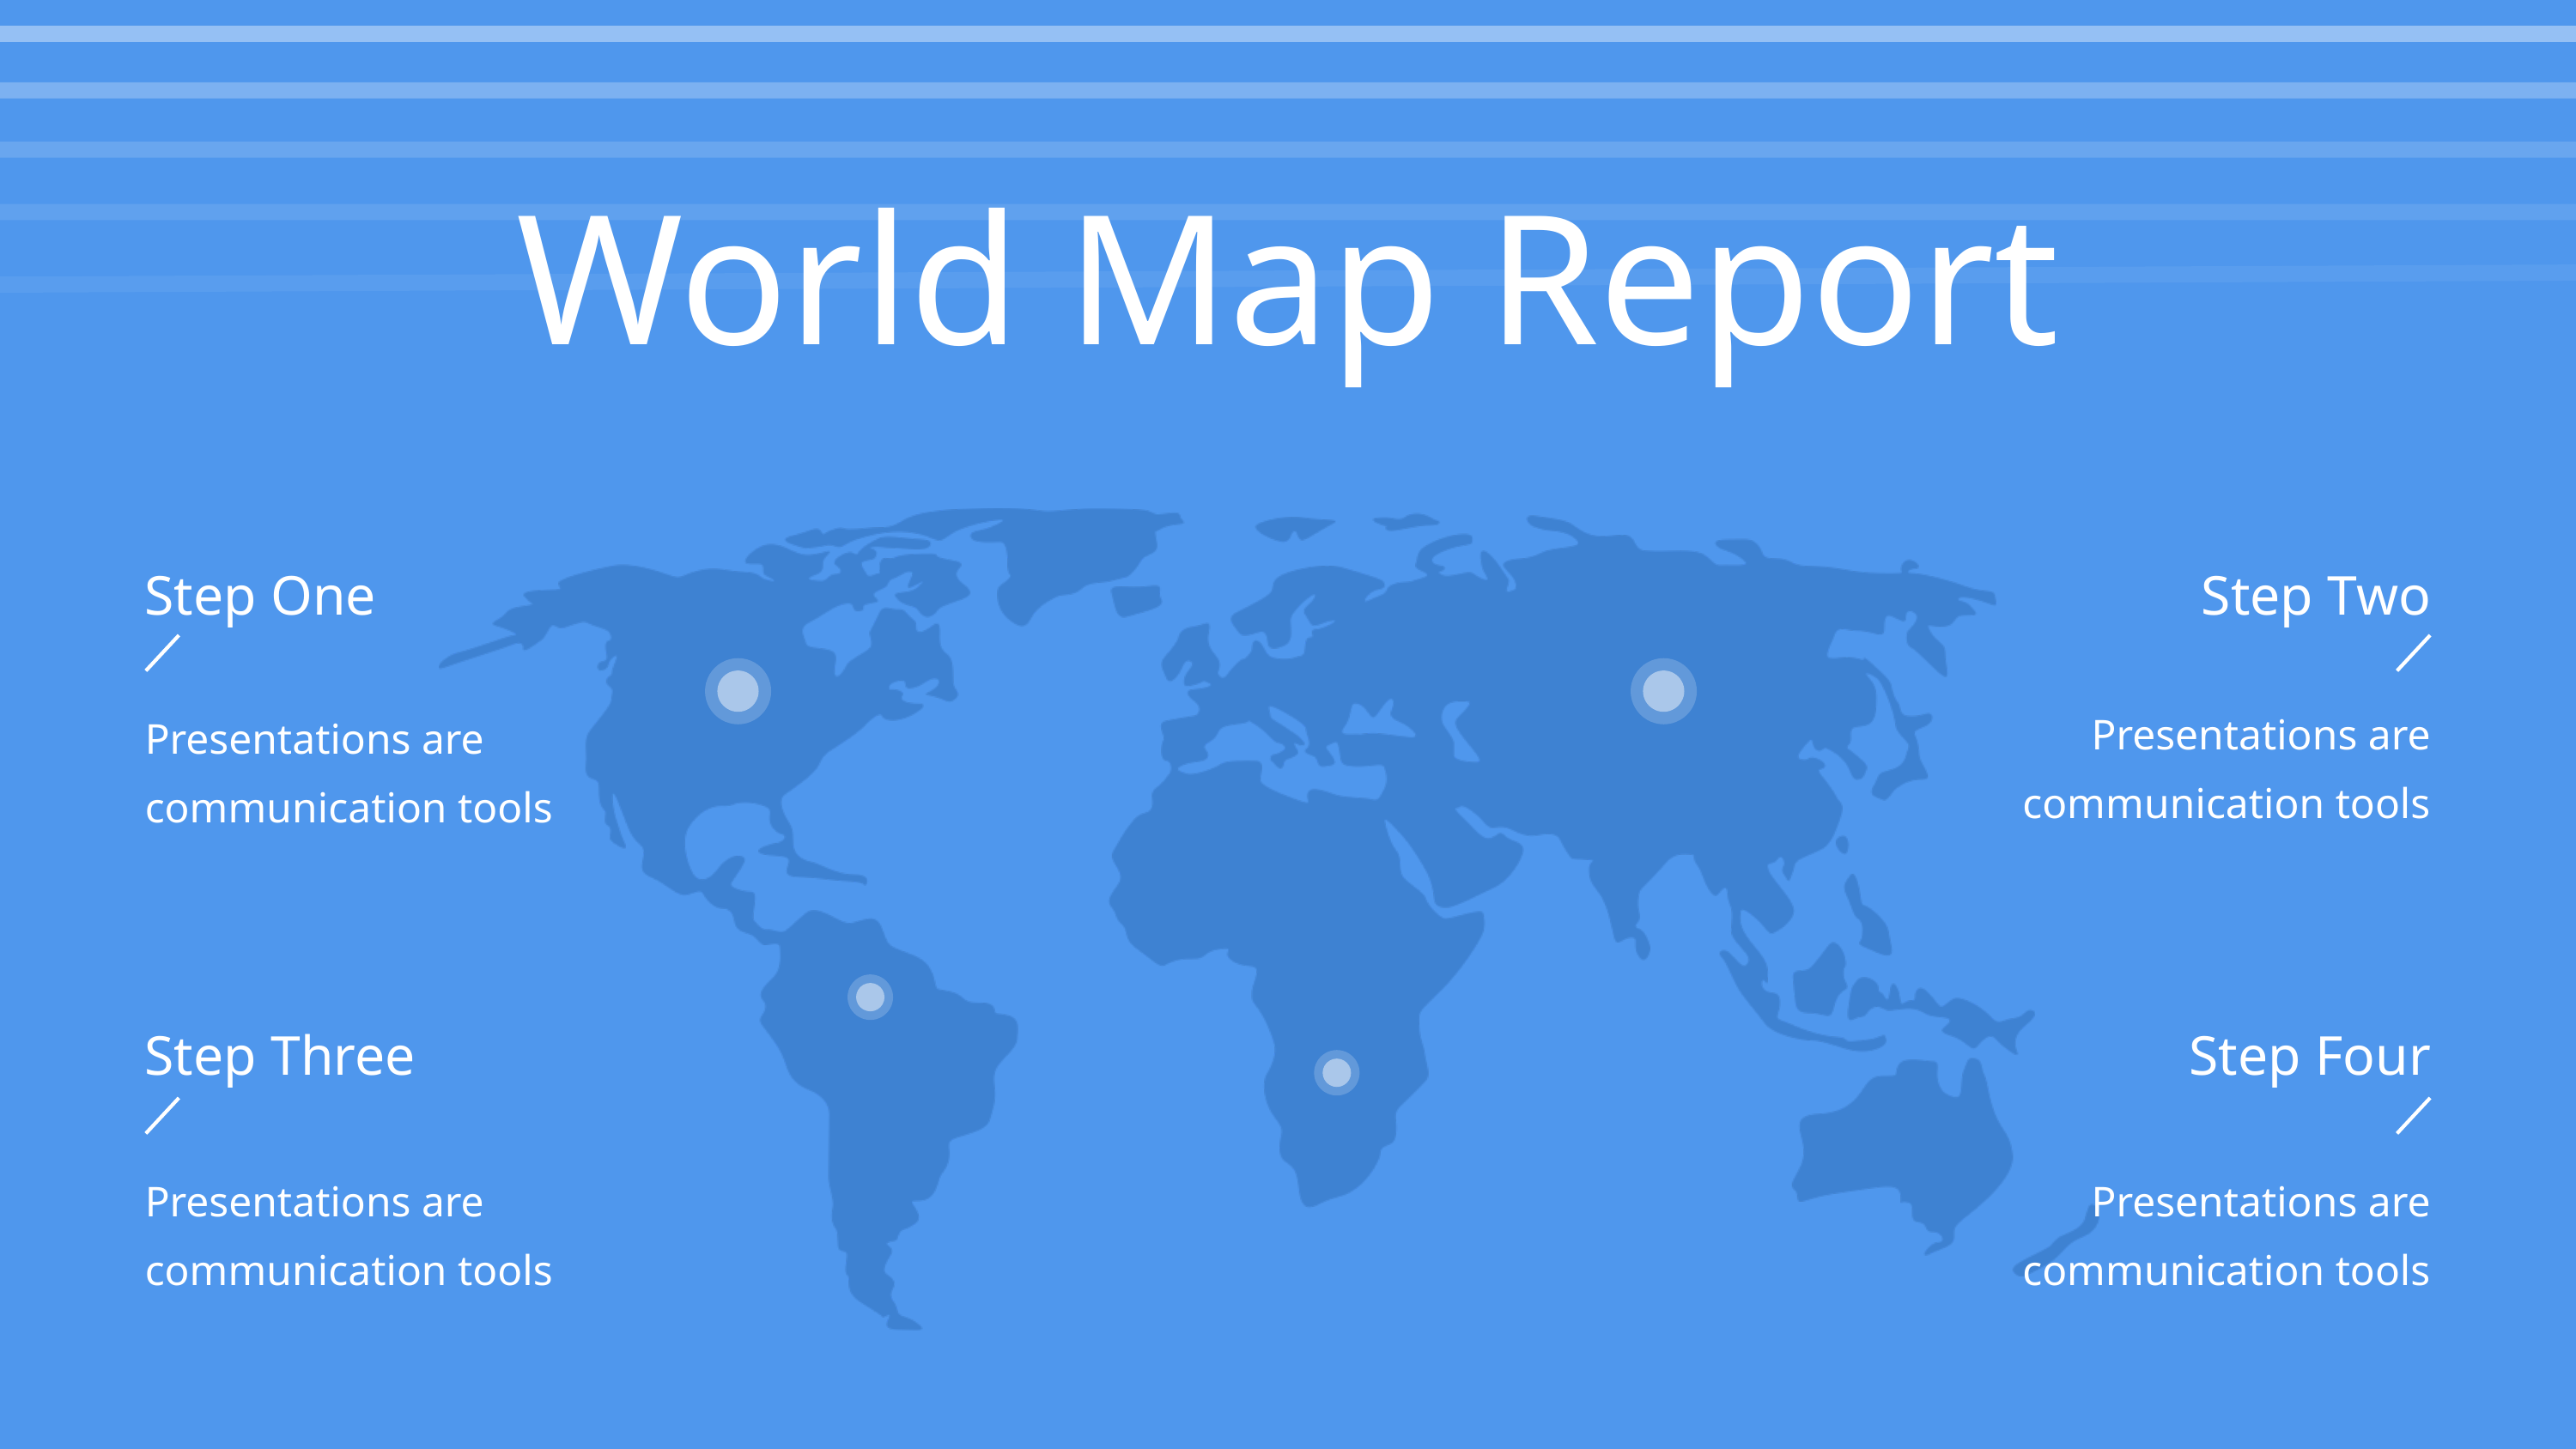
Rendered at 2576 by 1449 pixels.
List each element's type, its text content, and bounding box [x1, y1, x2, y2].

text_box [144, 549, 706, 814]
text_box World Map Report [306, 294, 2270, 380]
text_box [1314, 1049, 1360, 1096]
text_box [704, 658, 772, 724]
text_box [144, 1009, 706, 1276]
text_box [847, 973, 894, 1021]
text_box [1870, 1009, 2432, 1276]
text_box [0, 33, 2576, 285]
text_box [1870, 549, 2432, 809]
picture [439, 508, 2099, 1331]
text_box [1630, 658, 1698, 724]
